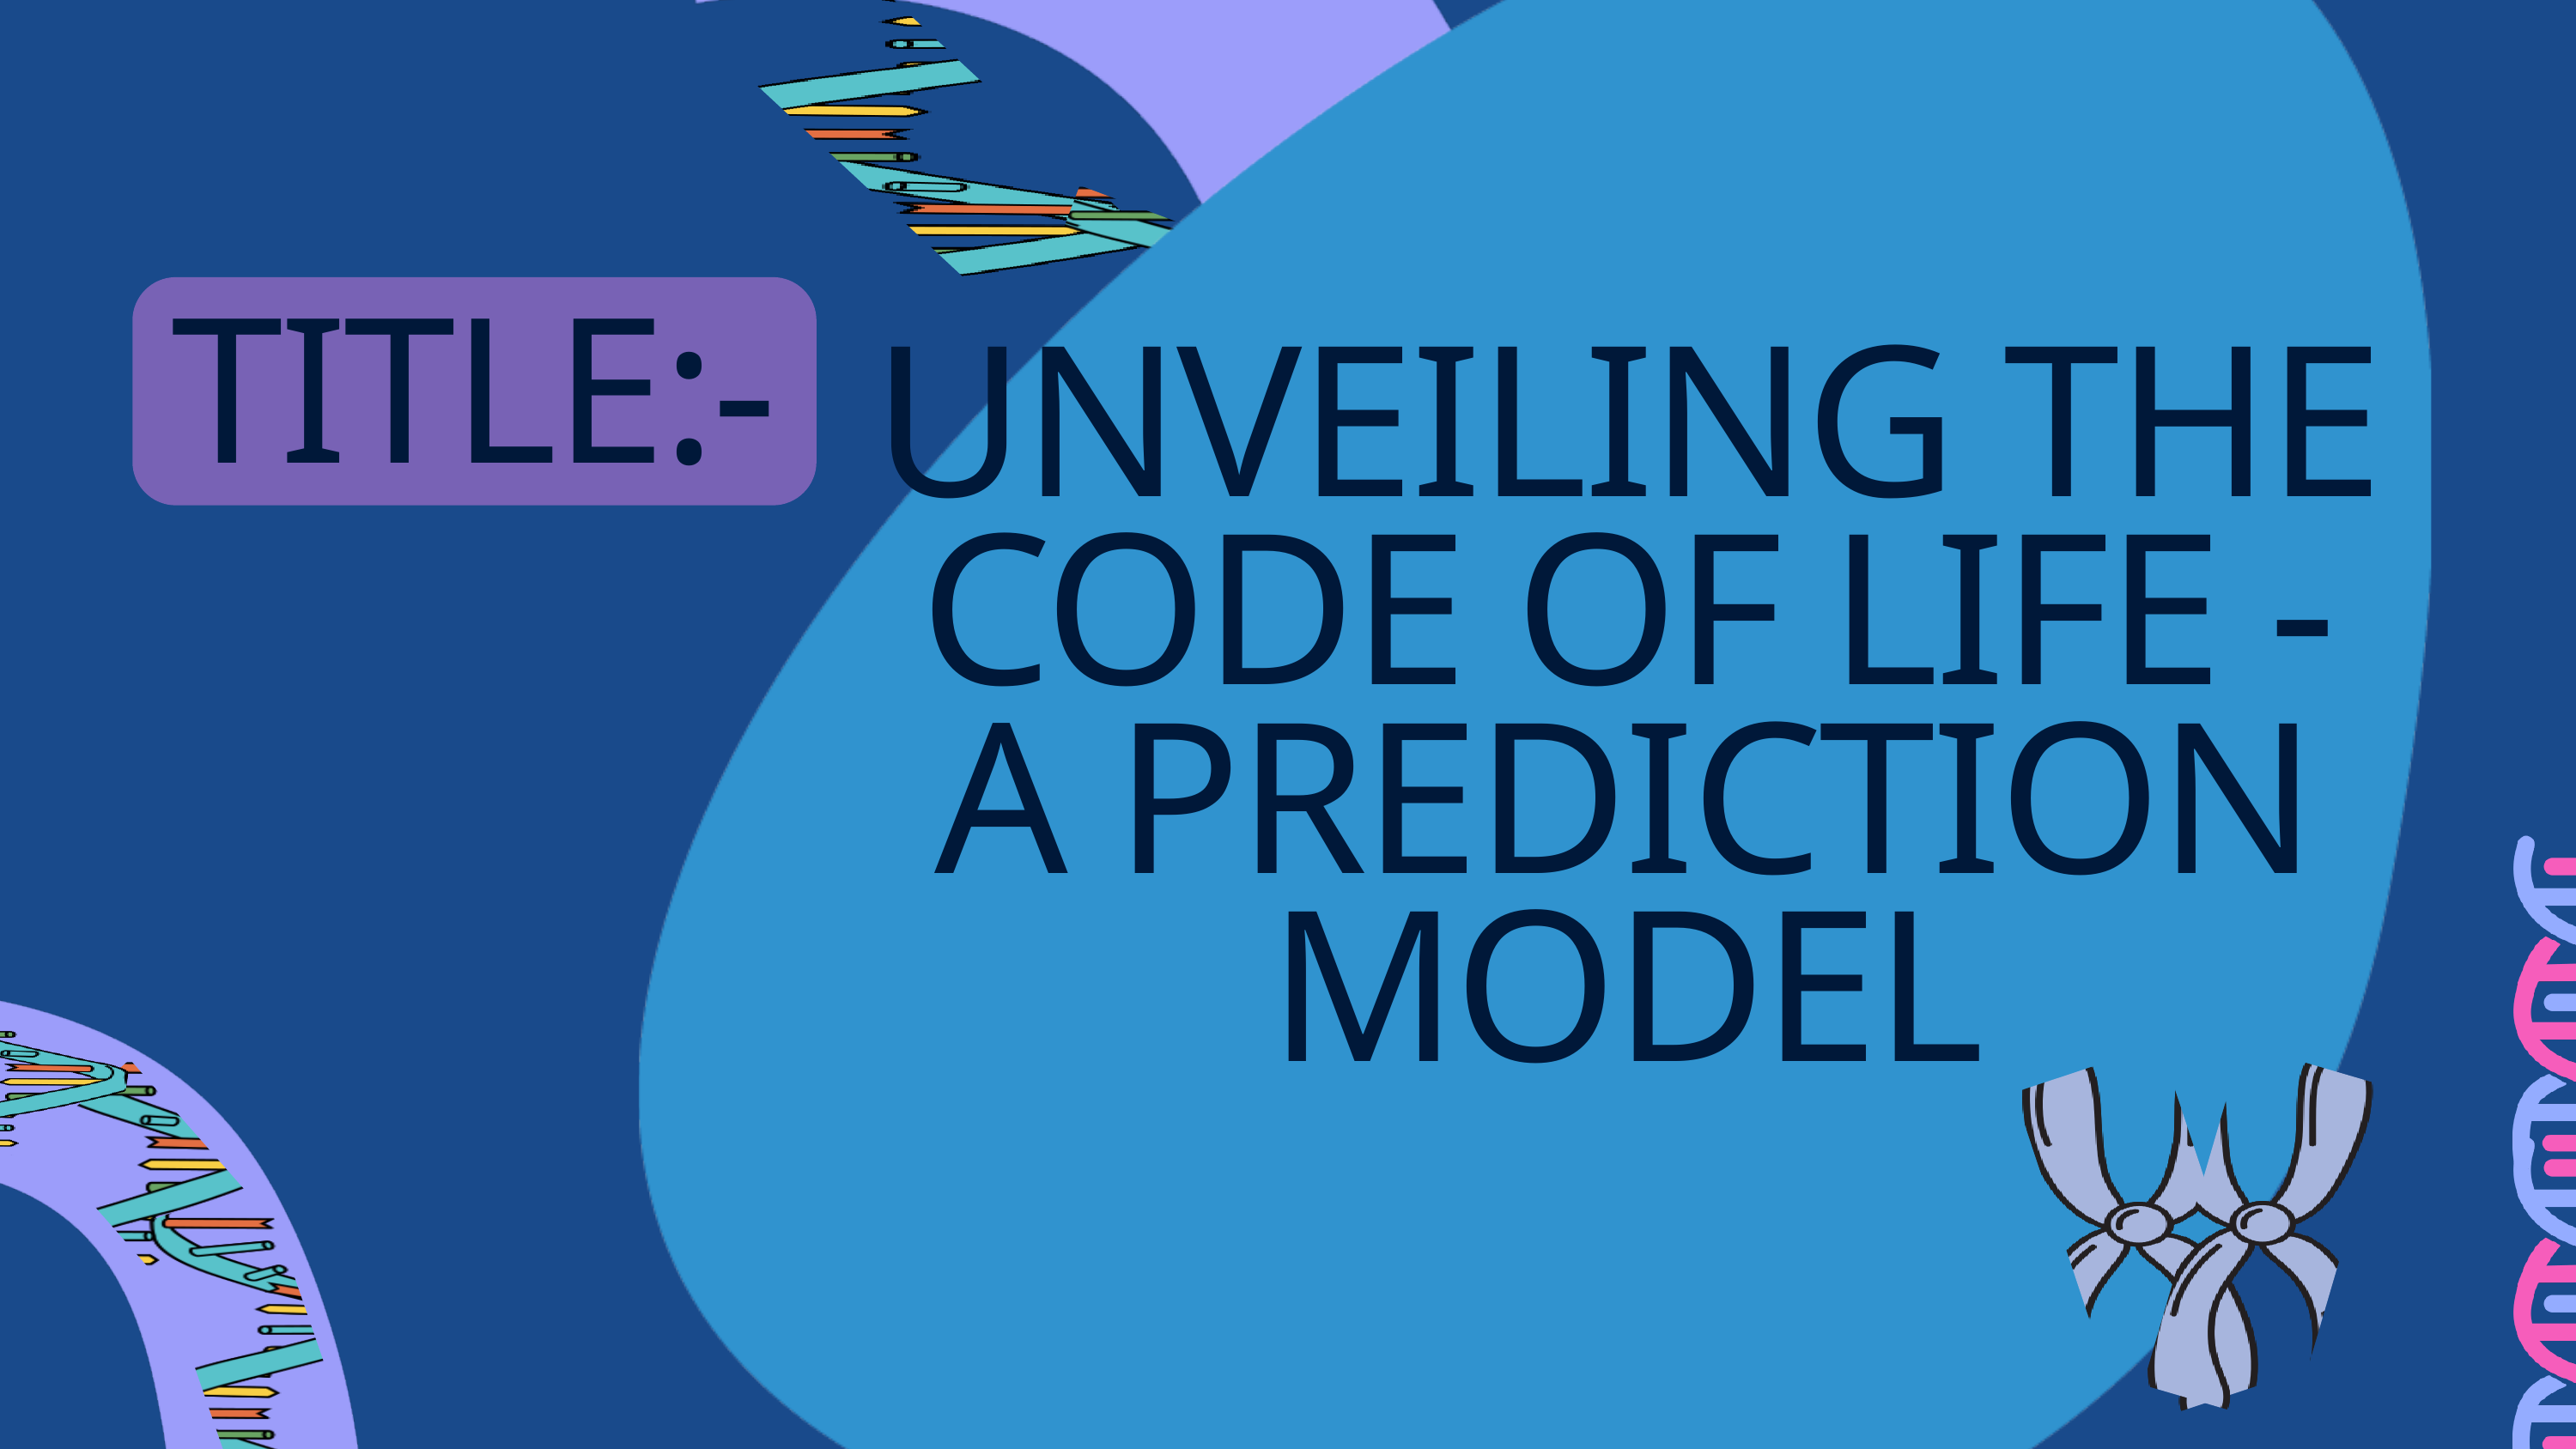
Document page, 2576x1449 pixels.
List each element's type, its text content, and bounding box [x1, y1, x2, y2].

text_box [0, 1028, 133, 1172]
text_box [638, 0, 2432, 1449]
text_box UNVEILING THE CODE OF LIFE - A PREDICTION MODEL [863, 349, 2390, 1104]
text_box [55, 1061, 274, 1305]
text_box [0, 967, 365, 1449]
text_box [168, 1181, 354, 1449]
text_box [2017, 1104, 2204, 1430]
text_box [2142, 1104, 2385, 1428]
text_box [131, 276, 817, 506]
text_box [2506, 1172, 2576, 1449]
text_box [2506, 834, 2576, 1172]
